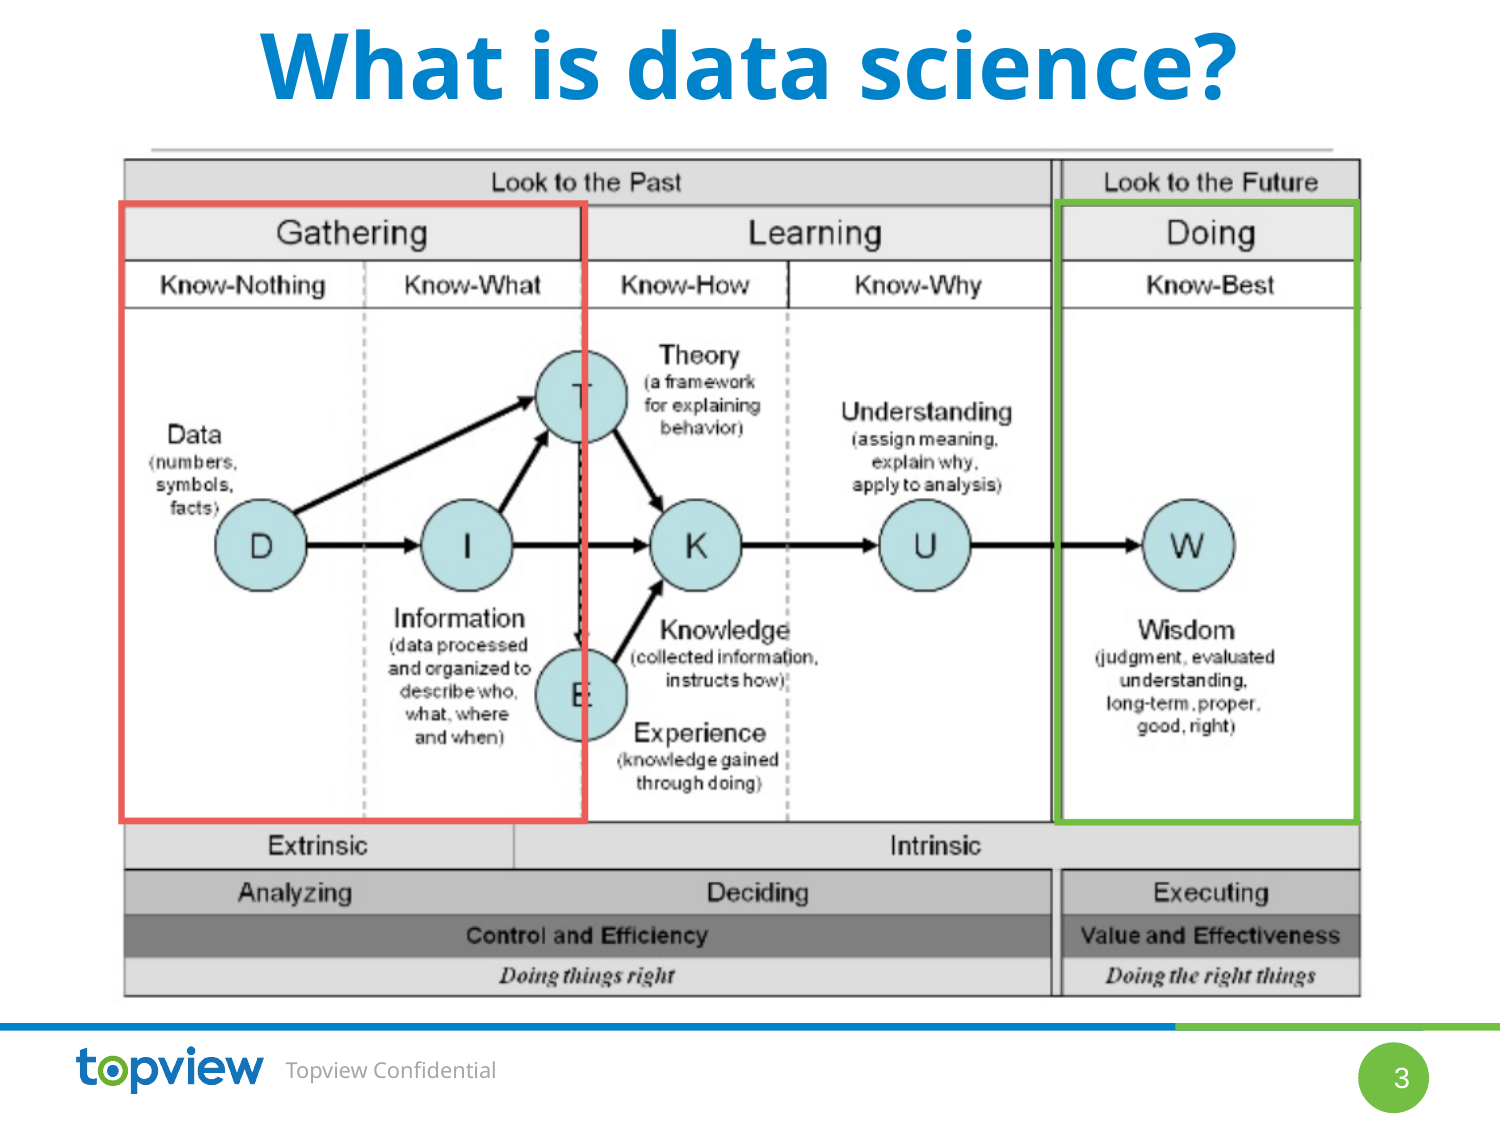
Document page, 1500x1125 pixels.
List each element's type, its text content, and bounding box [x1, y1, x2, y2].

title What is data science? [75, 0, 1425, 114]
slide_number 3 [1175, 1046, 1425, 1107]
picture [100, 136, 1376, 1007]
picture [76, 1046, 264, 1094]
